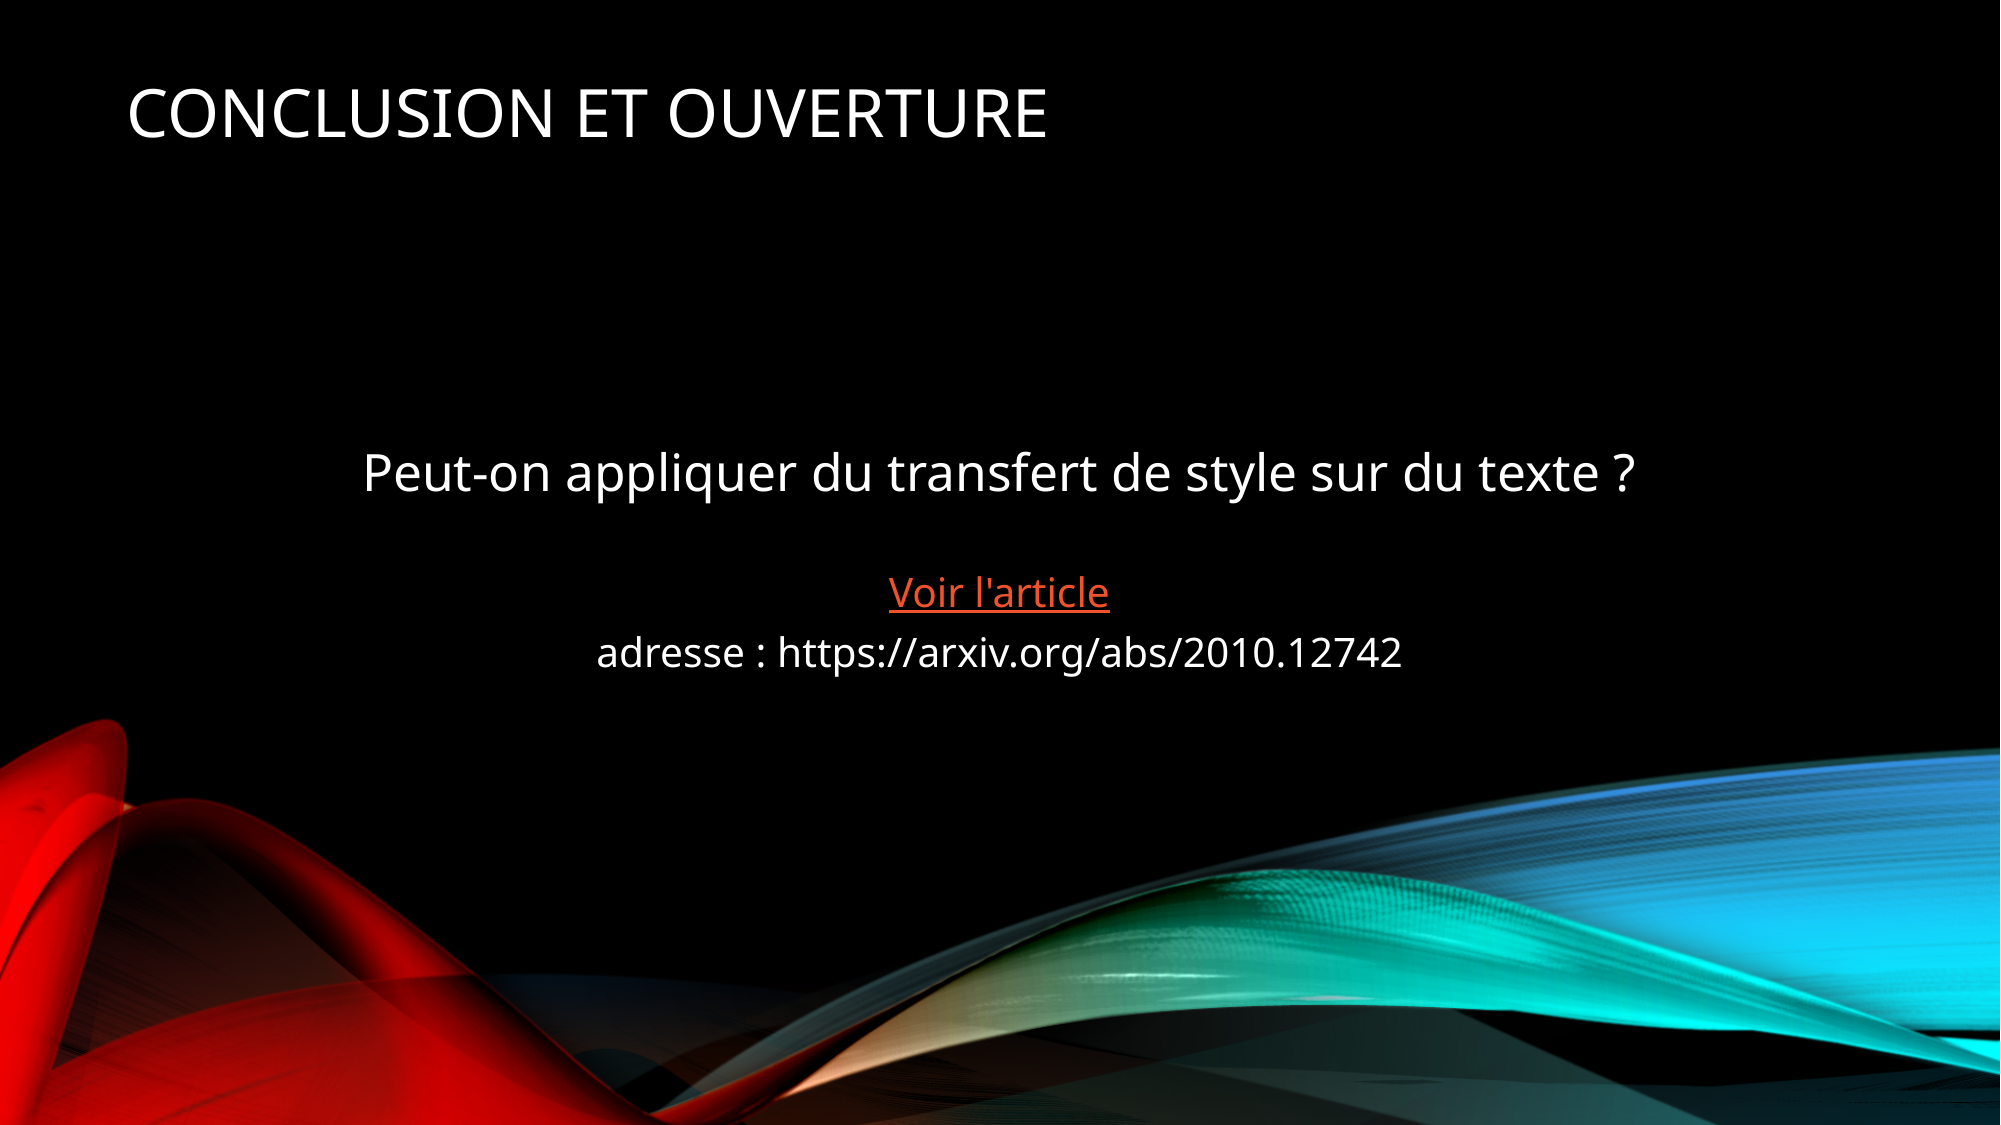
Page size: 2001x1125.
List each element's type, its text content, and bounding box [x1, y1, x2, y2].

picture [0, 717, 2000, 1125]
title Conclusion et ouverture [111, 27, 1302, 204]
list Peut-on appliquer du transfert de style sur du texte ? Voir l'article adresse : https://arxiv.org/abs/2010.12742 [128, 439, 1872, 686]
